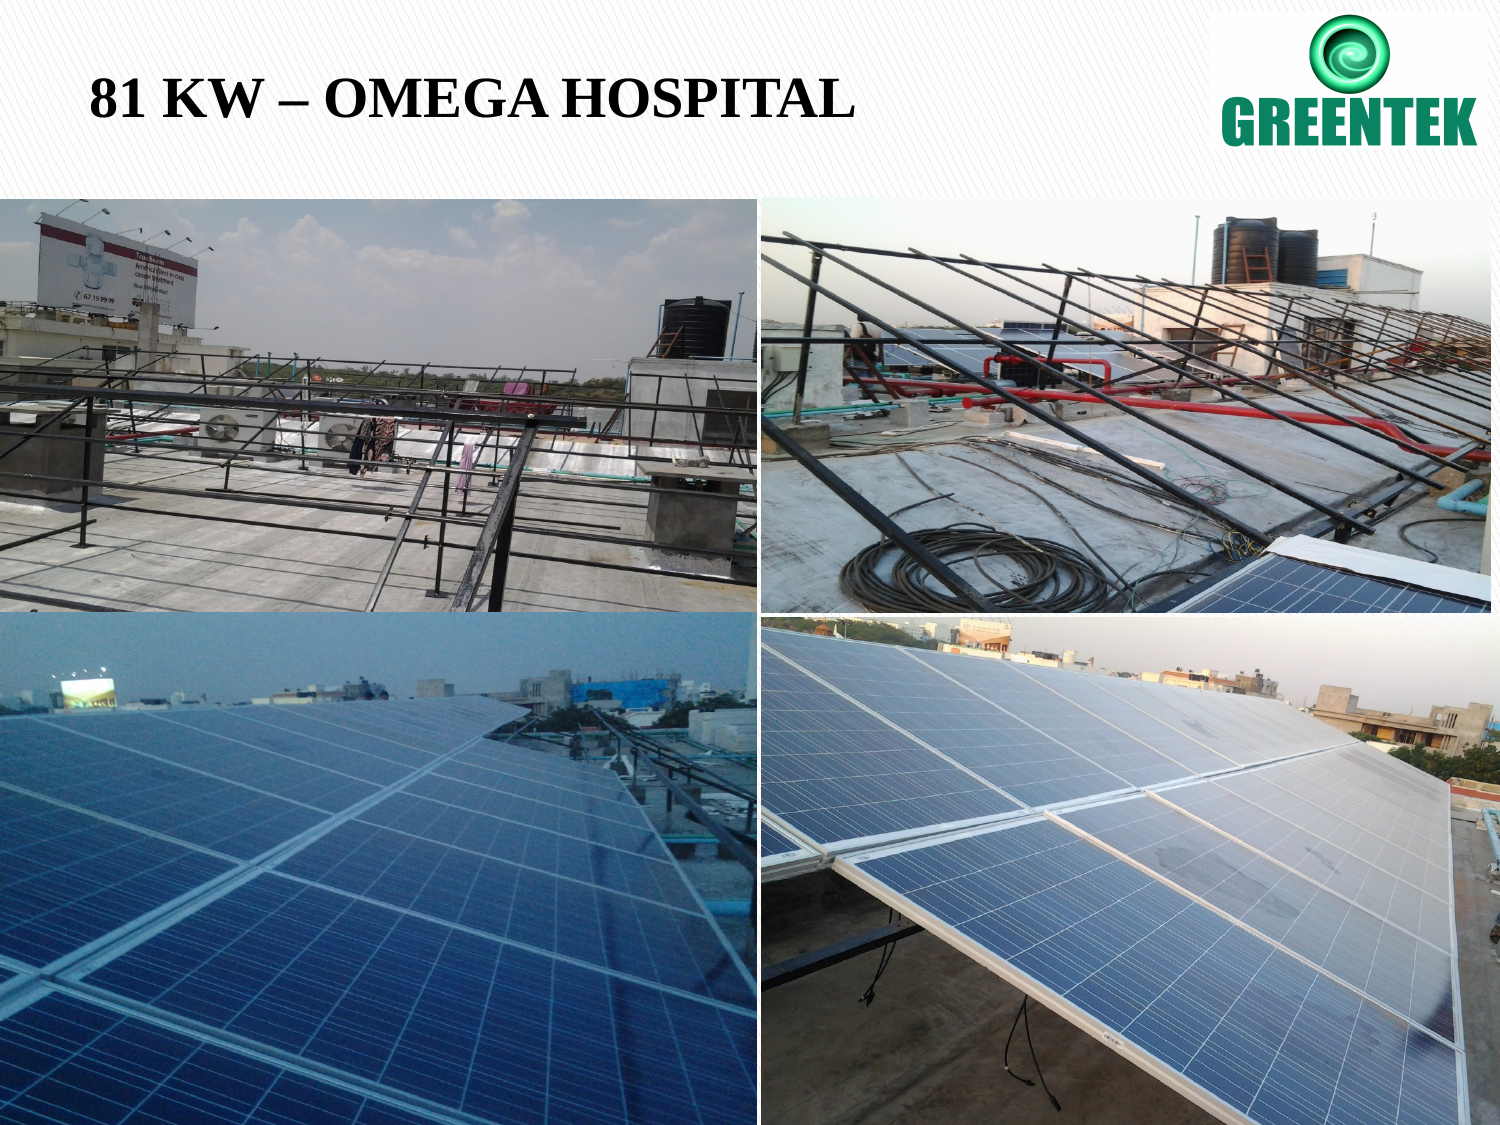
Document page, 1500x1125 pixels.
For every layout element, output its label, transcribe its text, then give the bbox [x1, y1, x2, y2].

picture [0, 199, 757, 1125]
picture [1209, 12, 1488, 149]
title 81 KW – OMEGA HOSPITAL [75, 0, 1100, 188]
picture [761, 616, 1500, 1125]
picture [761, 196, 1492, 613]
